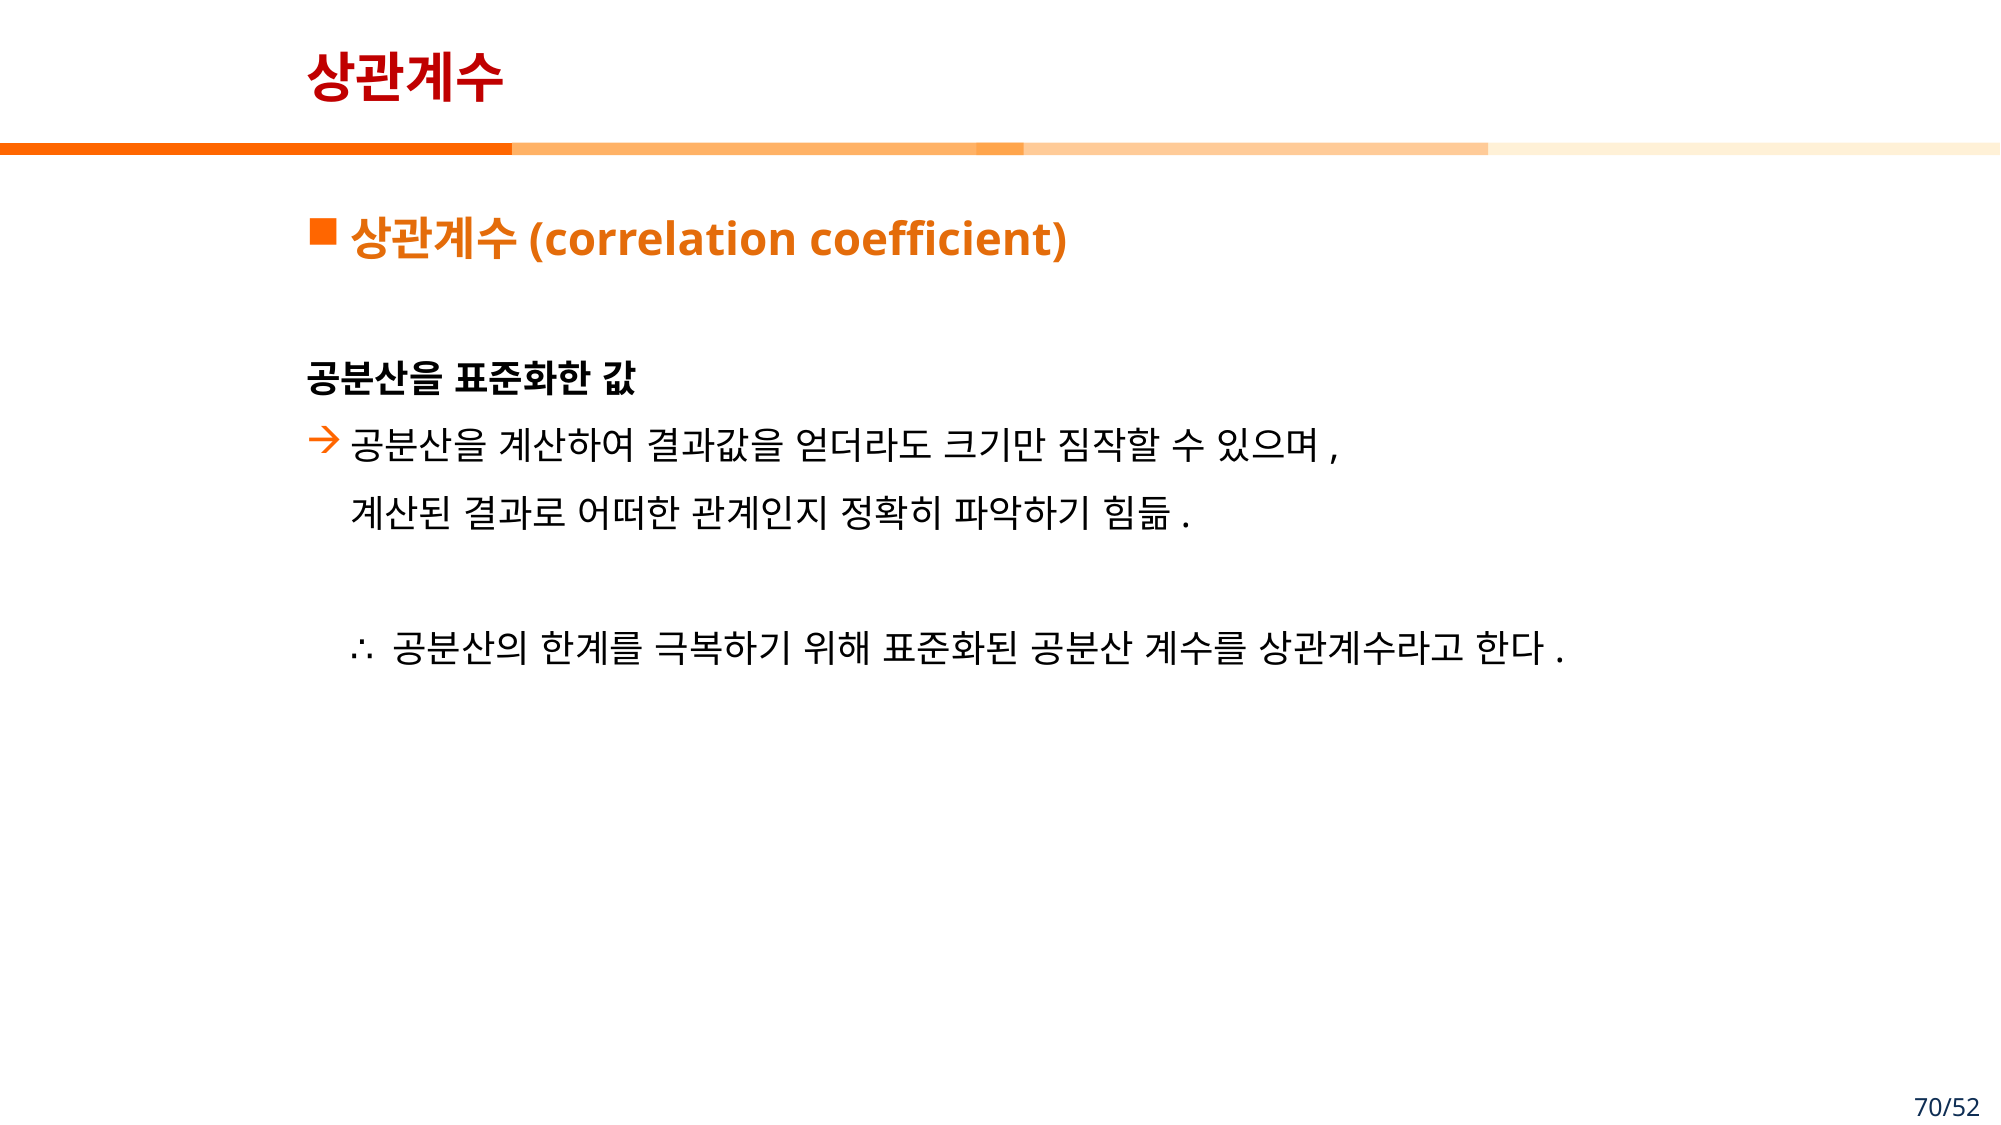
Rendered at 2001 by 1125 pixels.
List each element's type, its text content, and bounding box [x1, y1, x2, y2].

title 상관계수 [291, 31, 1532, 122]
list 상관계수(correlation coefficient) 공분산을 표준화한 값 공분산을 계산하여 결과값을 얻더라도 크기만 짐작할 수 있으며, 계산된 결과로 어떠한 관계인지 정확히 파악하기 힘듦. ∴ 공분산의 한계를 극복하기 위해 표준화된 공분산 계수를 상관계수라고 한다. [291, 174, 1709, 1073]
